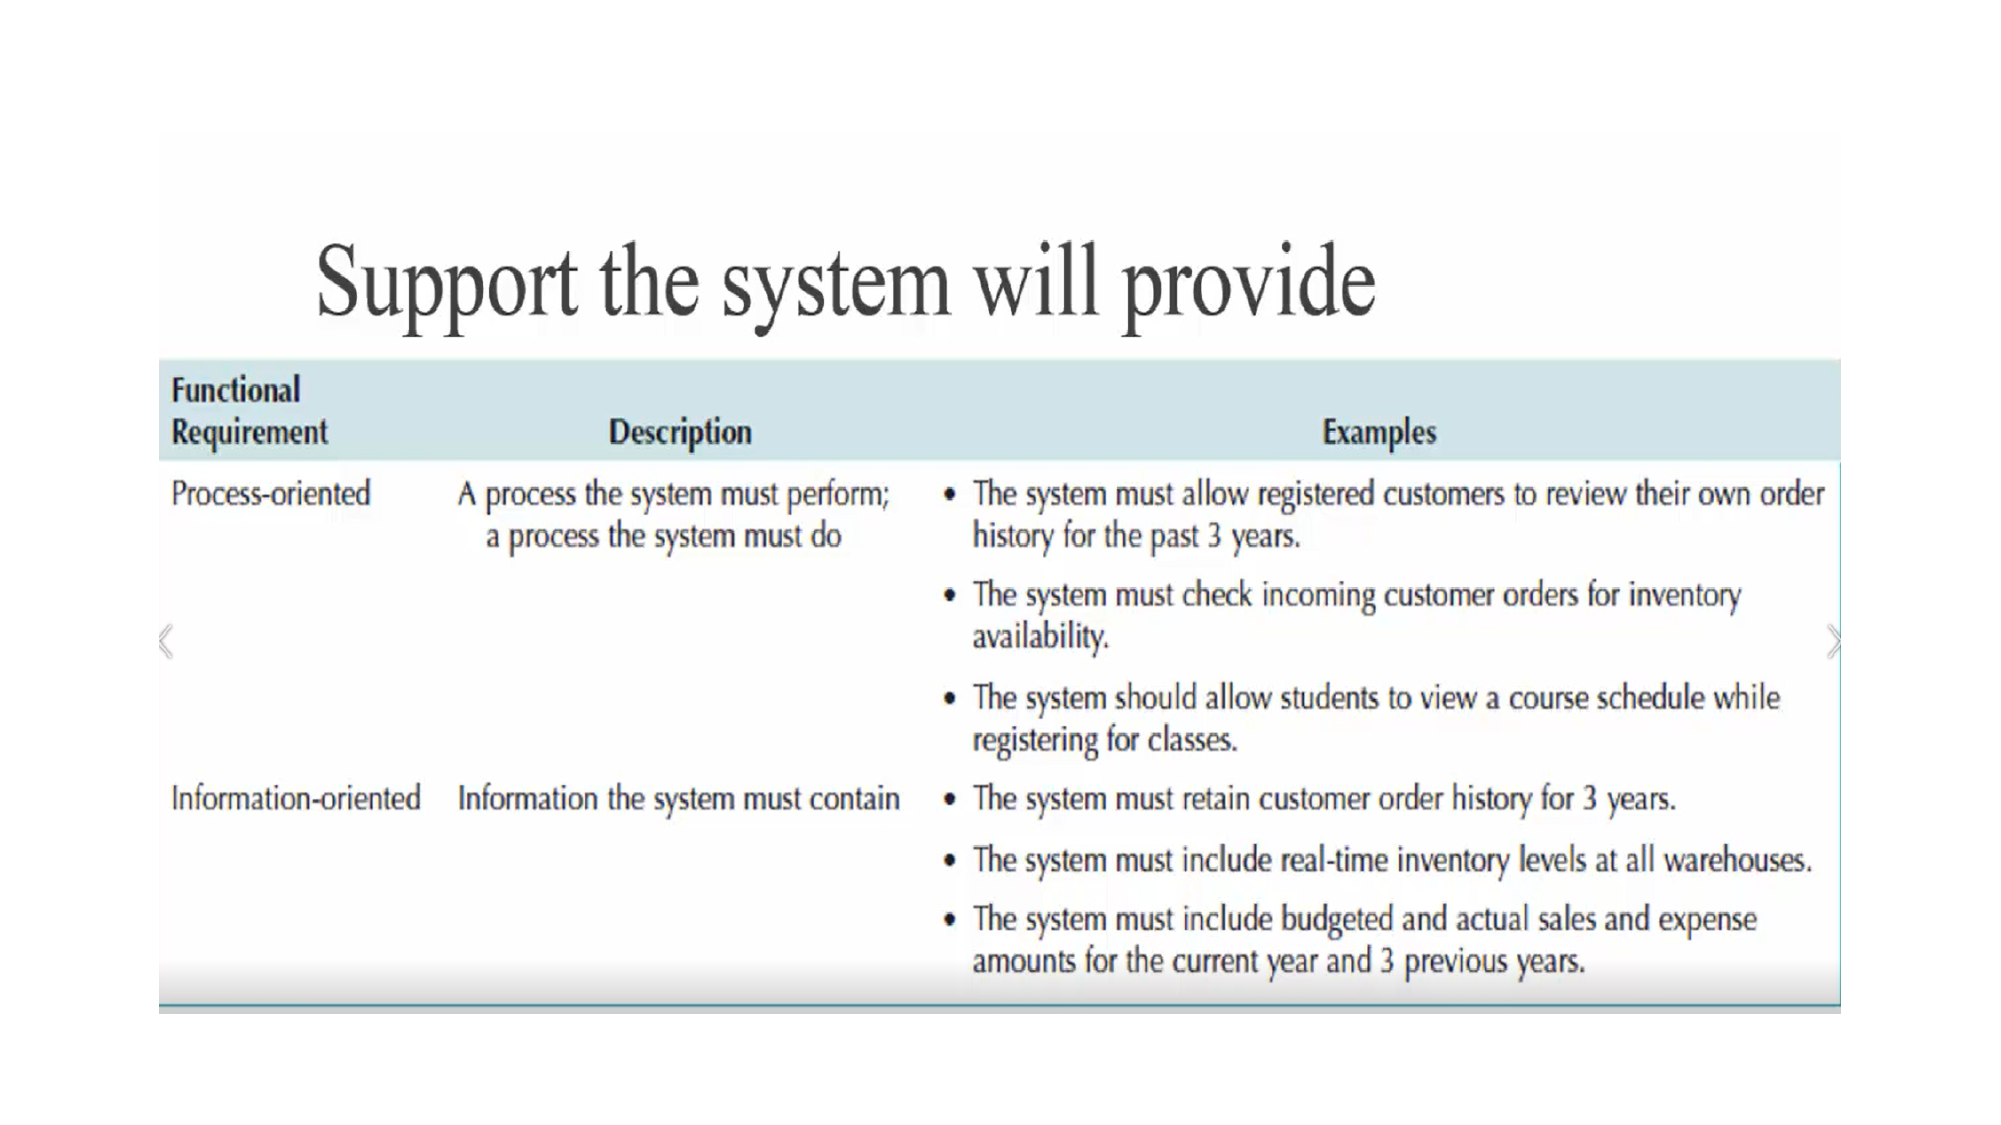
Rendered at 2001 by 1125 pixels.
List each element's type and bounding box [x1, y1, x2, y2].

list [159, 130, 1841, 1014]
